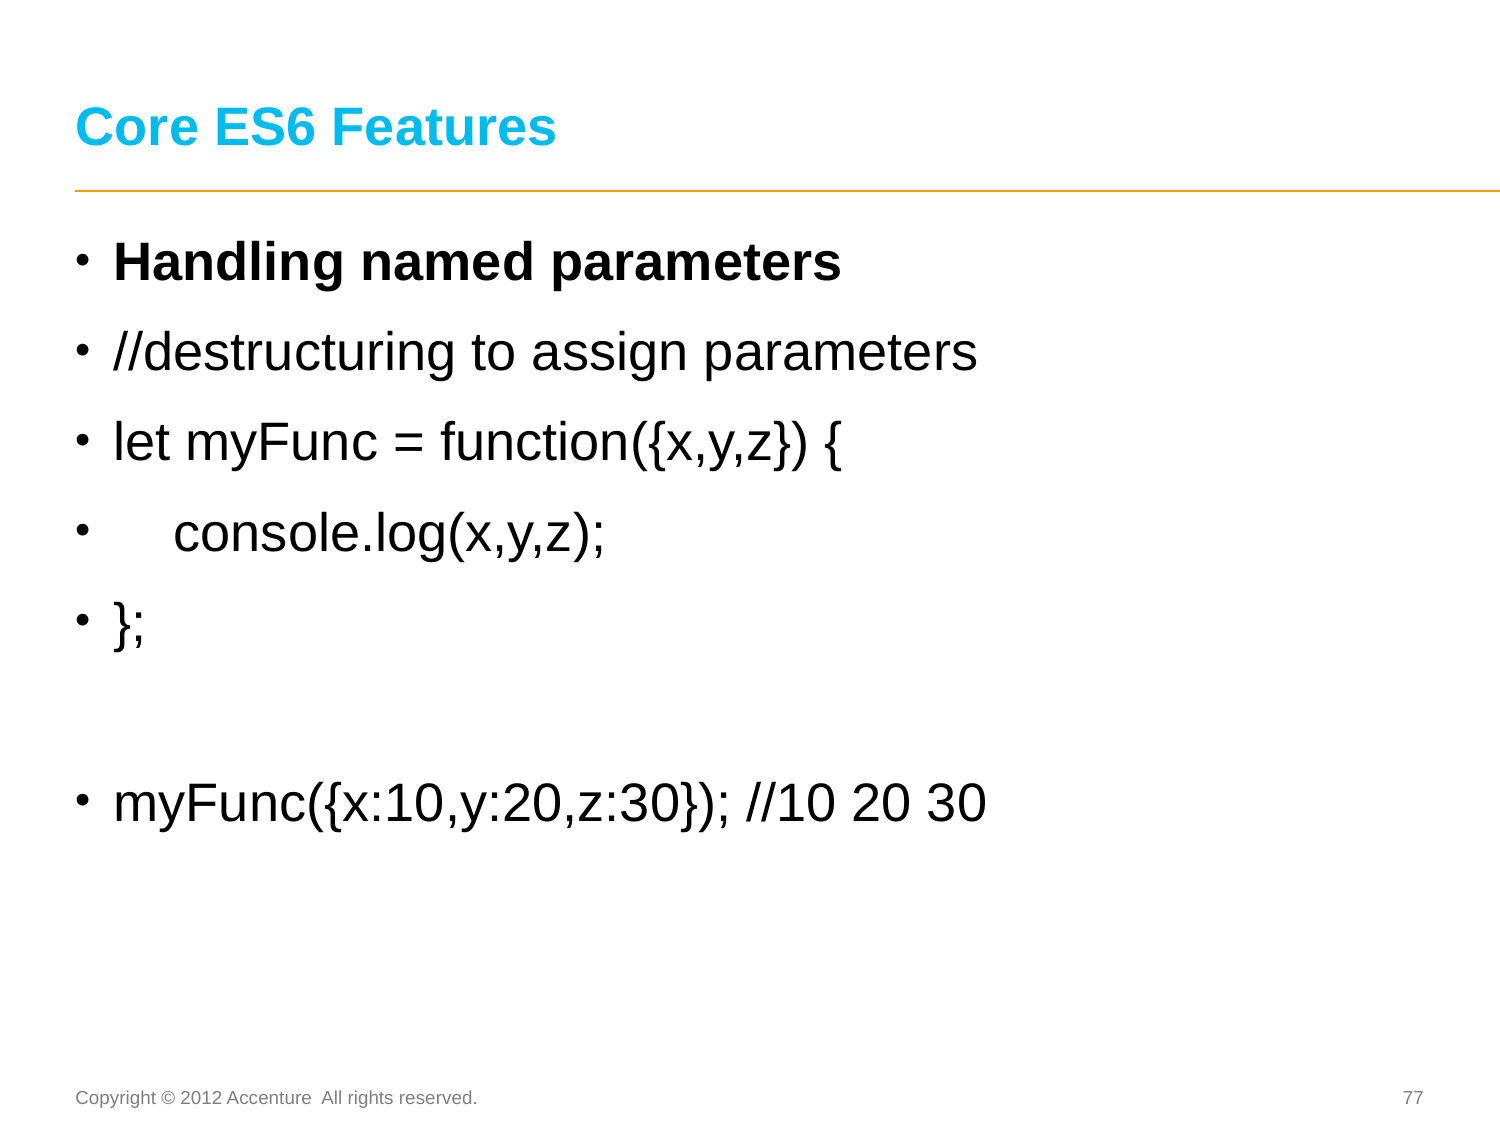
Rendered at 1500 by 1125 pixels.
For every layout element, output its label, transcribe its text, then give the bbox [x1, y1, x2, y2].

list Handling named parameters //destructuring to assign parameters let myFunc = function({x,y,z}) { console.log(x,y,z); }; myFunc({x:10,y:20,z:30}); //10 20 30 [75, 226, 1425, 1018]
title Core ES6 Features [75, 27, 1422, 157]
